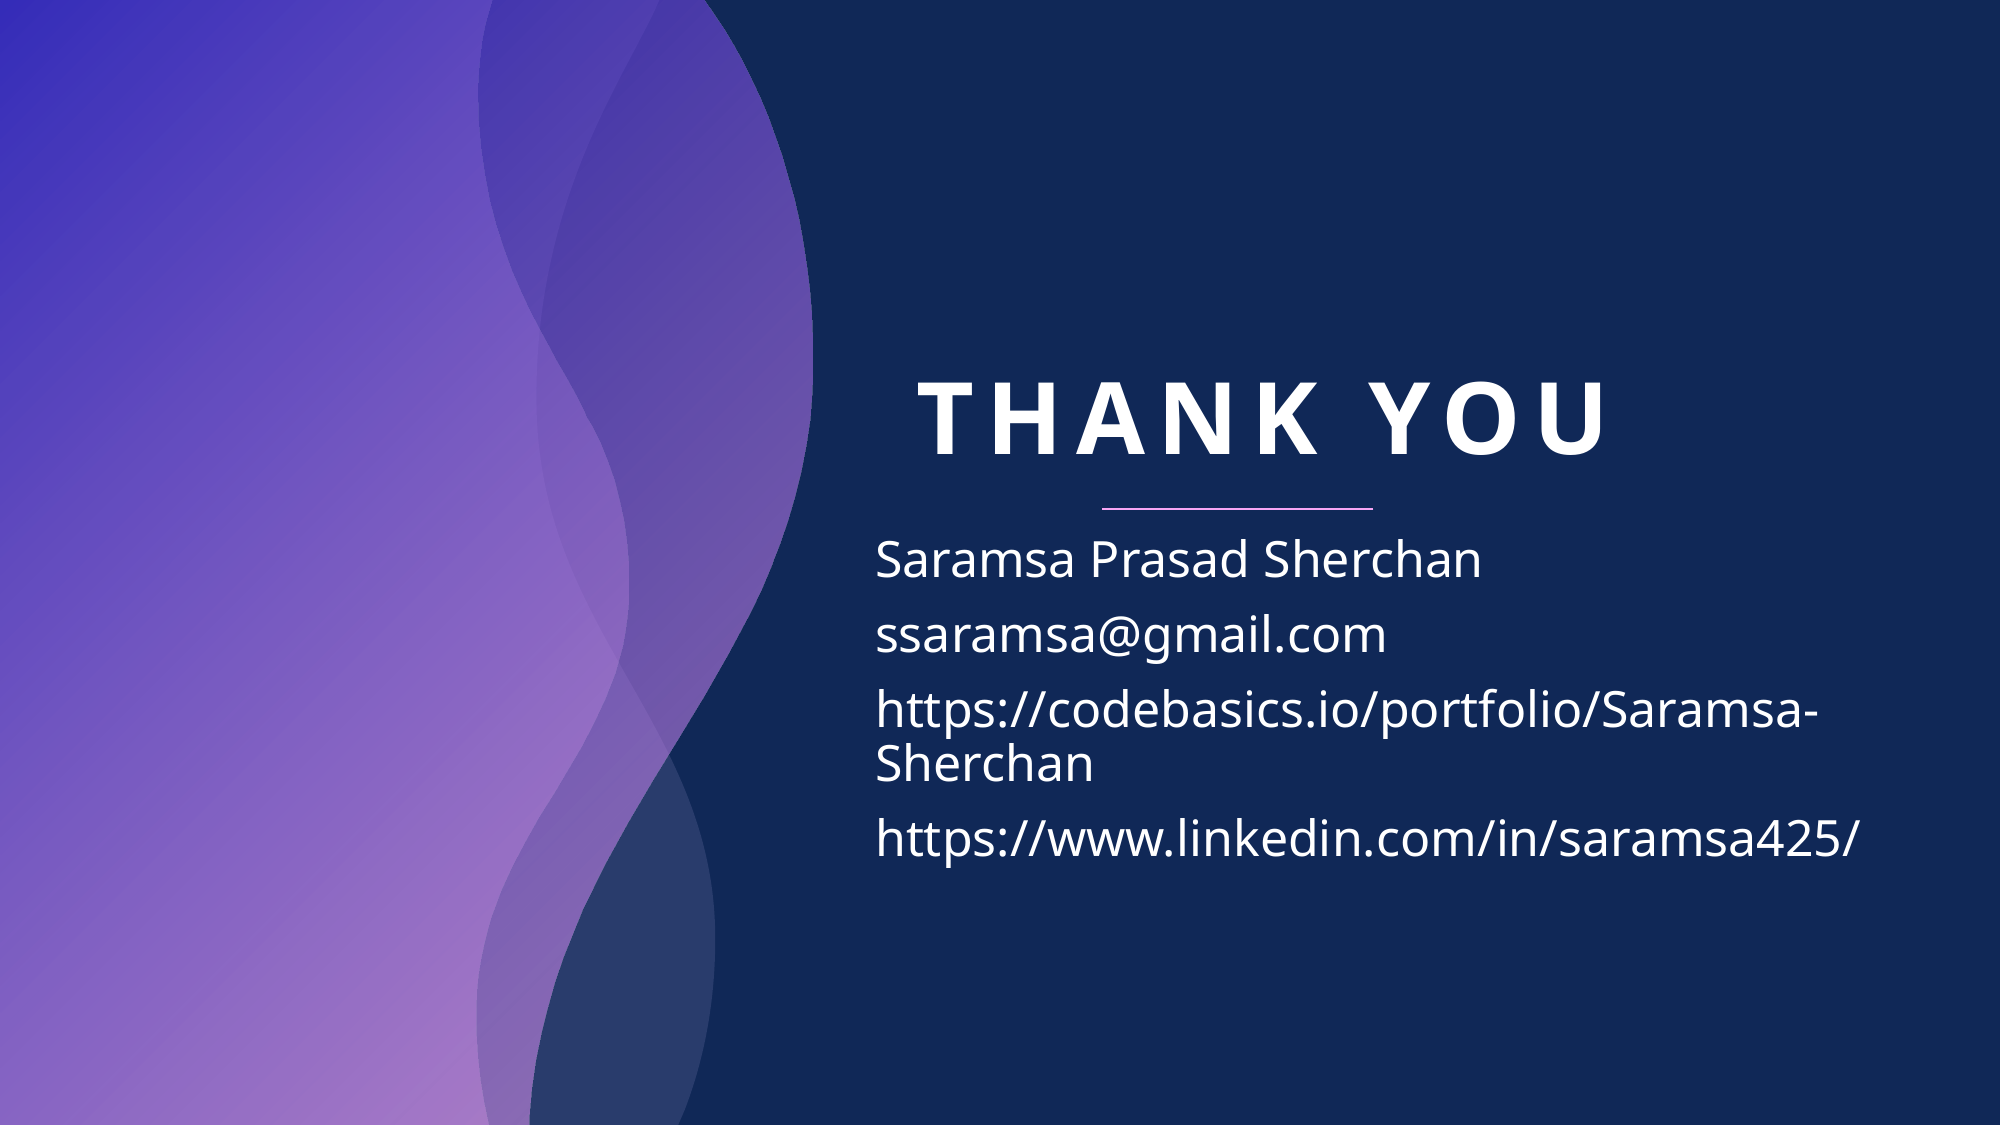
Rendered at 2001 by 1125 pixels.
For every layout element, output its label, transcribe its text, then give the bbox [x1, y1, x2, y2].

title THANK YOU [901, 307, 1676, 484]
list Saramsa Prasad Sherchan ssaramsa@gmail.com https://codebasics.io/portfolio/Saramsa-Sherchan https://www.linkedin.com/in/saramsa425/ [859, 527, 1972, 879]
